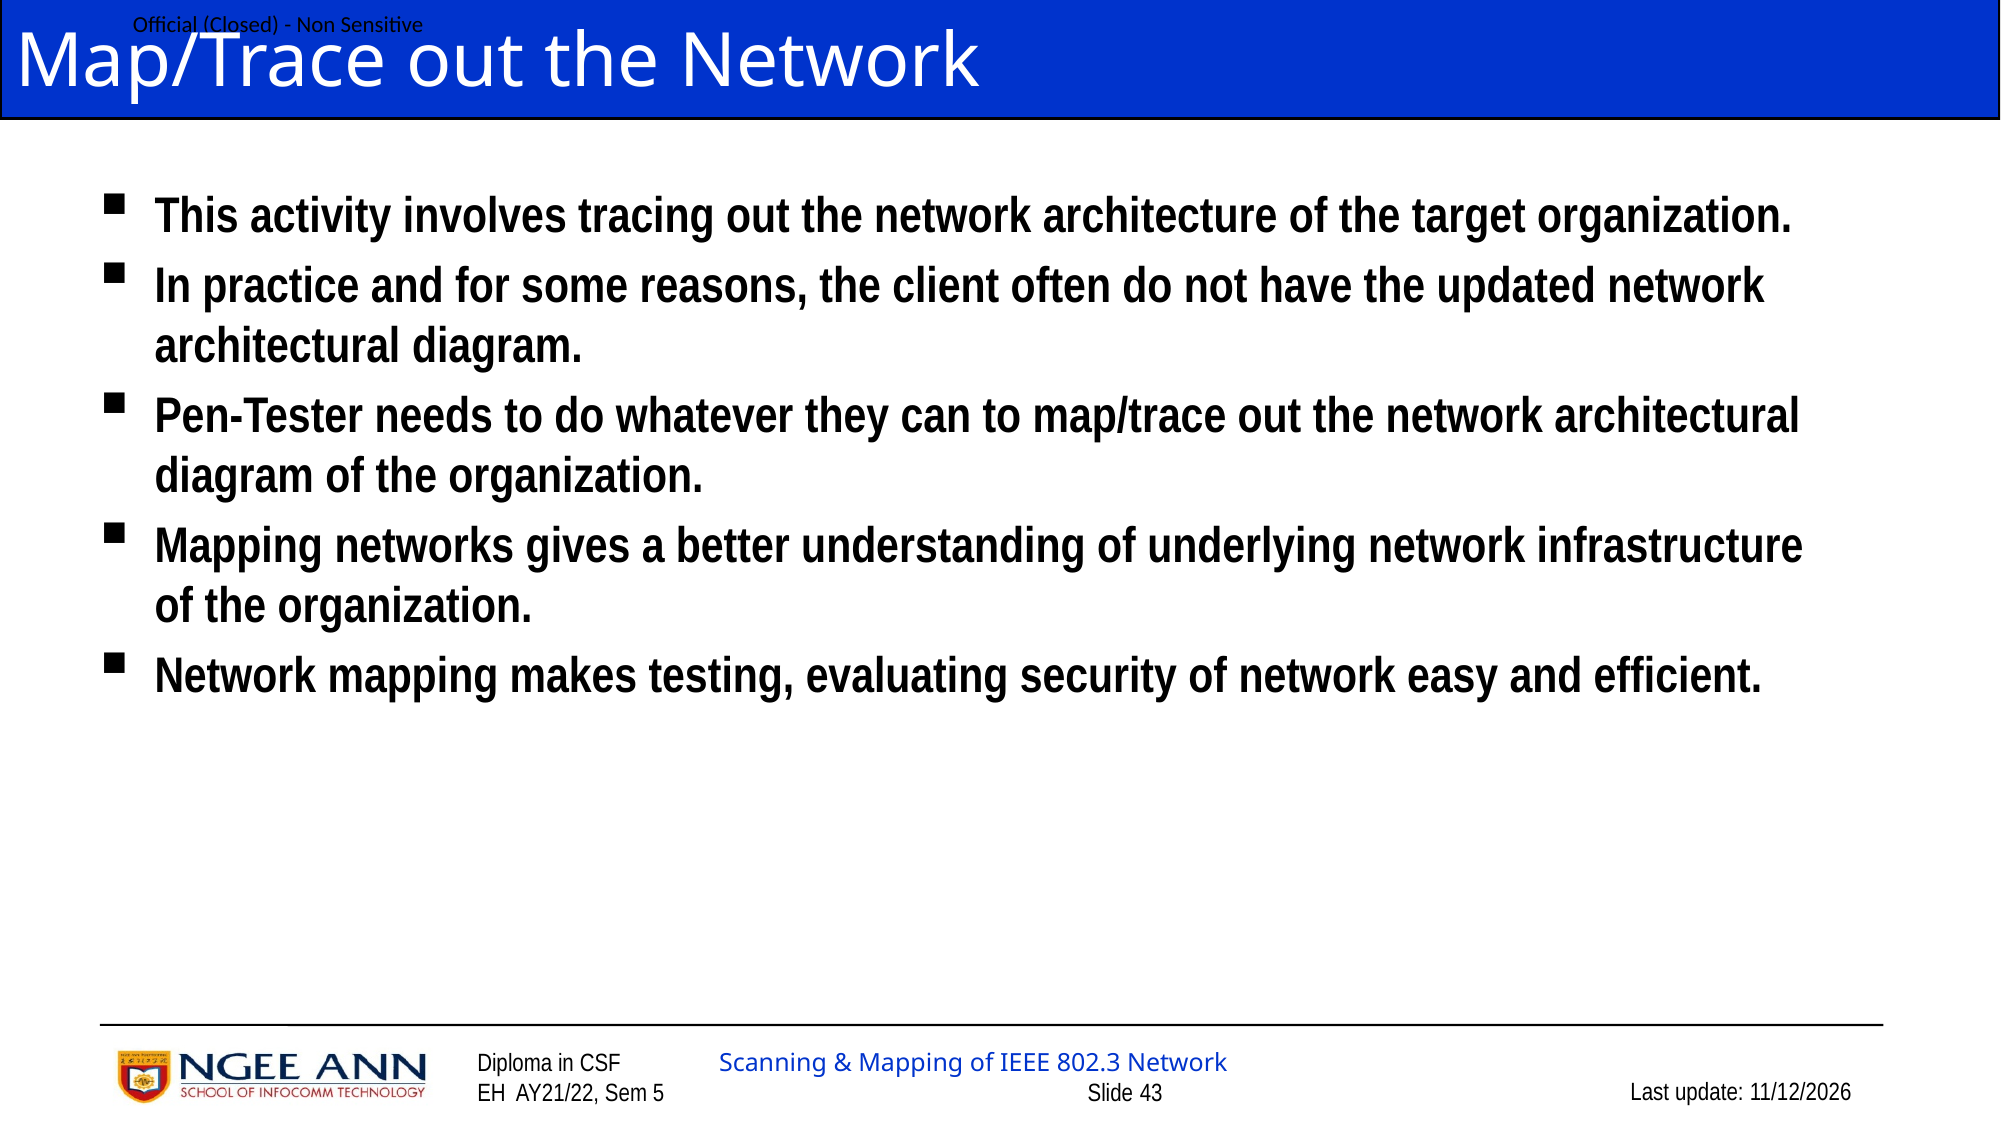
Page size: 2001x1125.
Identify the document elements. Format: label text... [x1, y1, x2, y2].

title Map/Trace out the Network [0, 0, 1969, 115]
picture [83, 1028, 459, 1125]
list This activity involves tracing out the network architecture of the target organization. In practice and for some reasons, the client often do not have the updated network architectural diagram. Pen-Tester needs to do whatever they can to map/trace out the network architectural diagram of the organization. Mapping networks gives a better understanding of underlying network infrastructure of the organization. Network mapping makes testing, evaluating security of network easy and efficient. [83, 174, 1867, 1025]
